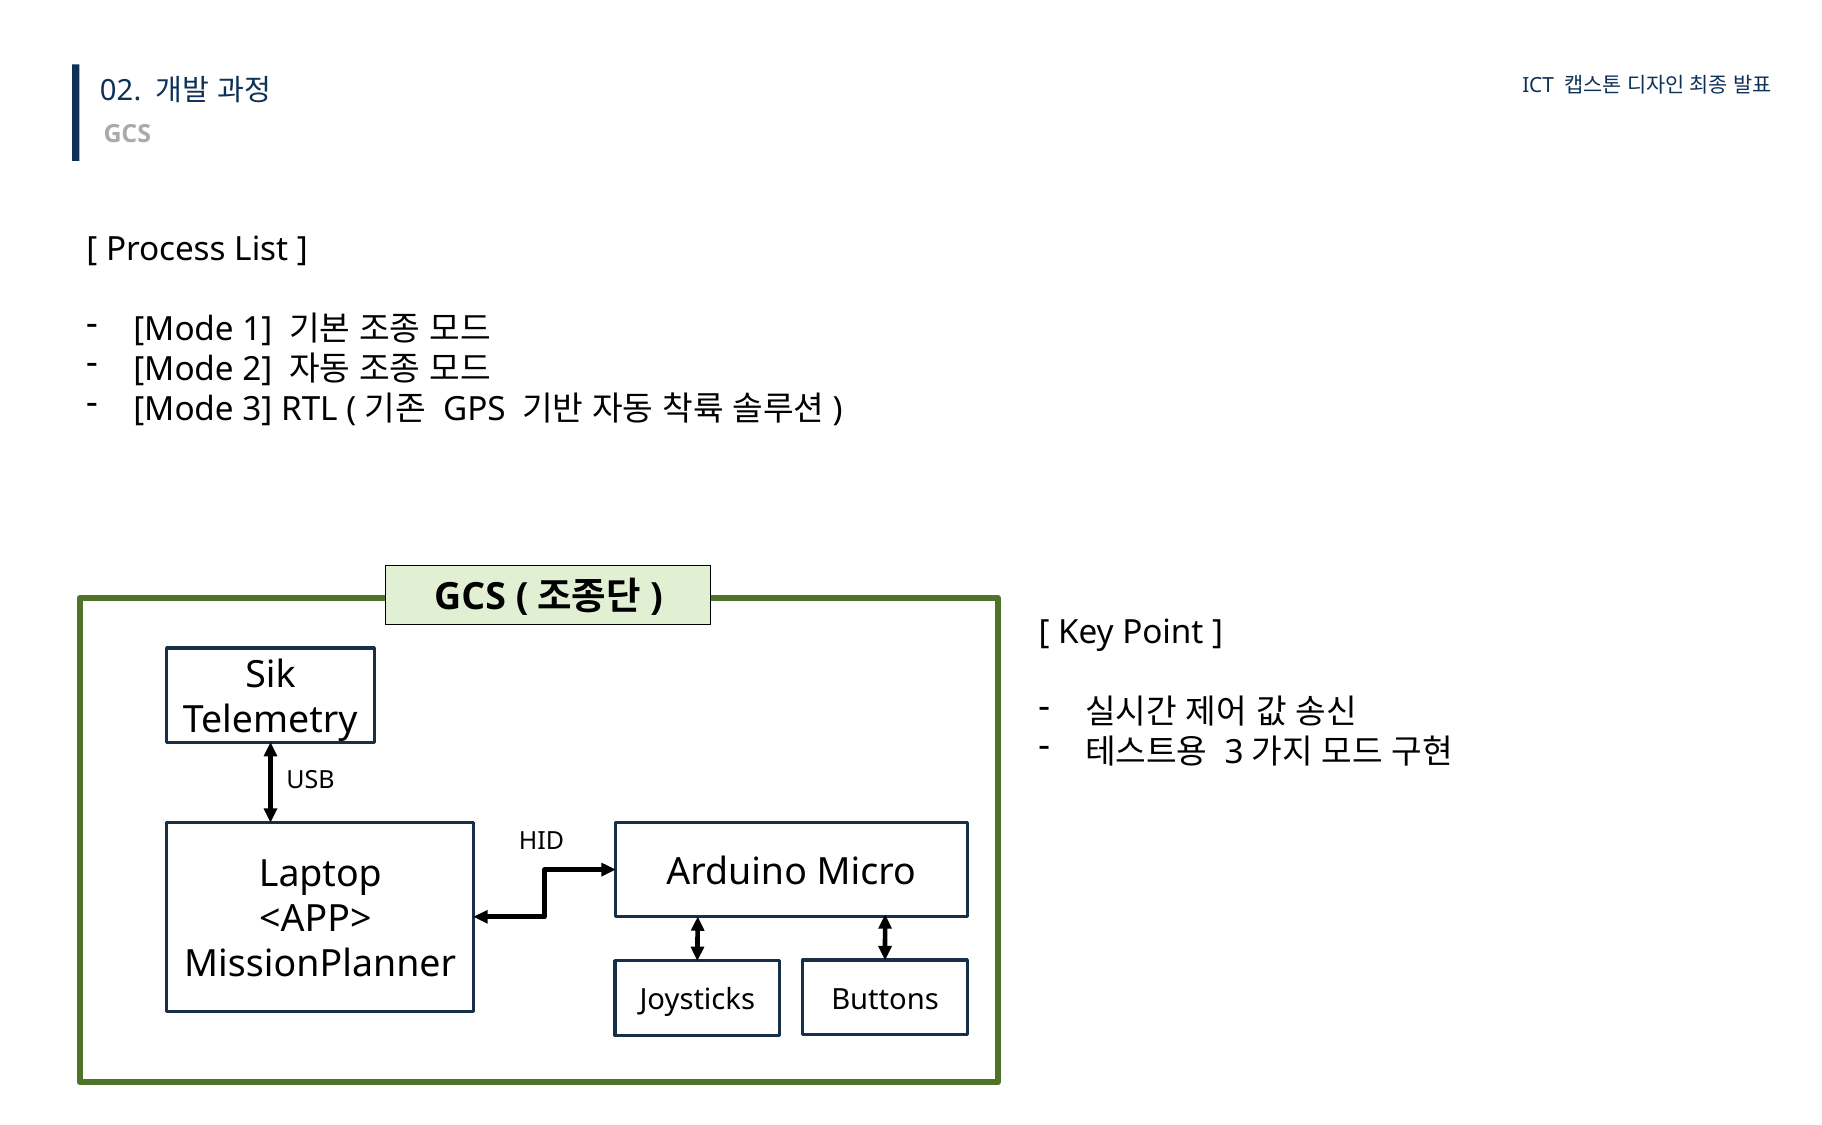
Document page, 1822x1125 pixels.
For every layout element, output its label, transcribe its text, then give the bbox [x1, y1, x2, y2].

text_box GCS [88, 109, 167, 155]
text_box Arduino Micro [614, 821, 969, 918]
text_box Joysticks [613, 959, 781, 1037]
text_box [70, 63, 81, 162]
text_box Sik Telemetry [165, 646, 376, 744]
text_box [78, 596, 999, 1084]
text_box USB [276, 755, 350, 801]
text_box [ Process List ] [Mode 1] 기본 조종 모드 [Mode 2] 자동 조종 모드 [Mode 3] RTL (기존 GPS 기반 자동 착륙 솔루션) [71, 219, 939, 435]
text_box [473, 869, 616, 918]
text_box Buttons [801, 958, 969, 1036]
text_box 02. 개발 과정 [85, 64, 287, 114]
text_box [ Key Point ] 실시간 제어 값 송신 테스트용 3가지 모드 구현 [1023, 603, 1822, 978]
text_box Laptop <APP> MissionPlanner [165, 821, 475, 1013]
text_box HID [504, 817, 579, 862]
text_box ICT 캡스톤 디자인 최종 발표 [1507, 64, 1787, 104]
text_box GCS (조종단) [385, 565, 711, 625]
